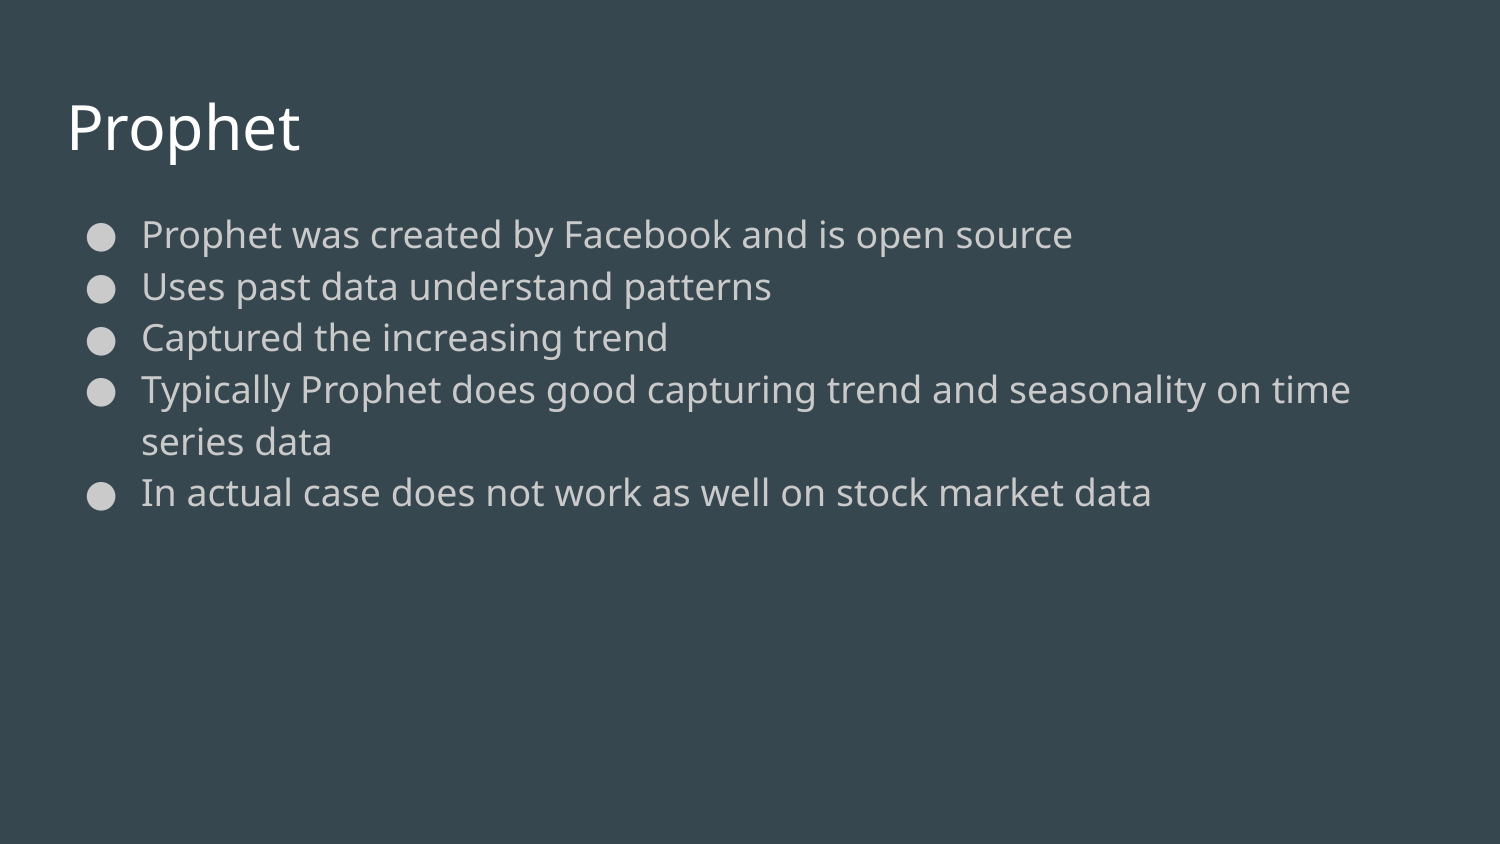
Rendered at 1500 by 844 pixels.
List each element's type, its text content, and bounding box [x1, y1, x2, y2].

list Prophet was created by Facebook and is open source Uses past data understand patterns Captured the increasing trend Typically Prophet does good capturing trend and seasonality on time series data In actual case does not work as well on stock market data [51, 189, 1449, 784]
title Prophet [51, 72, 1449, 167]
